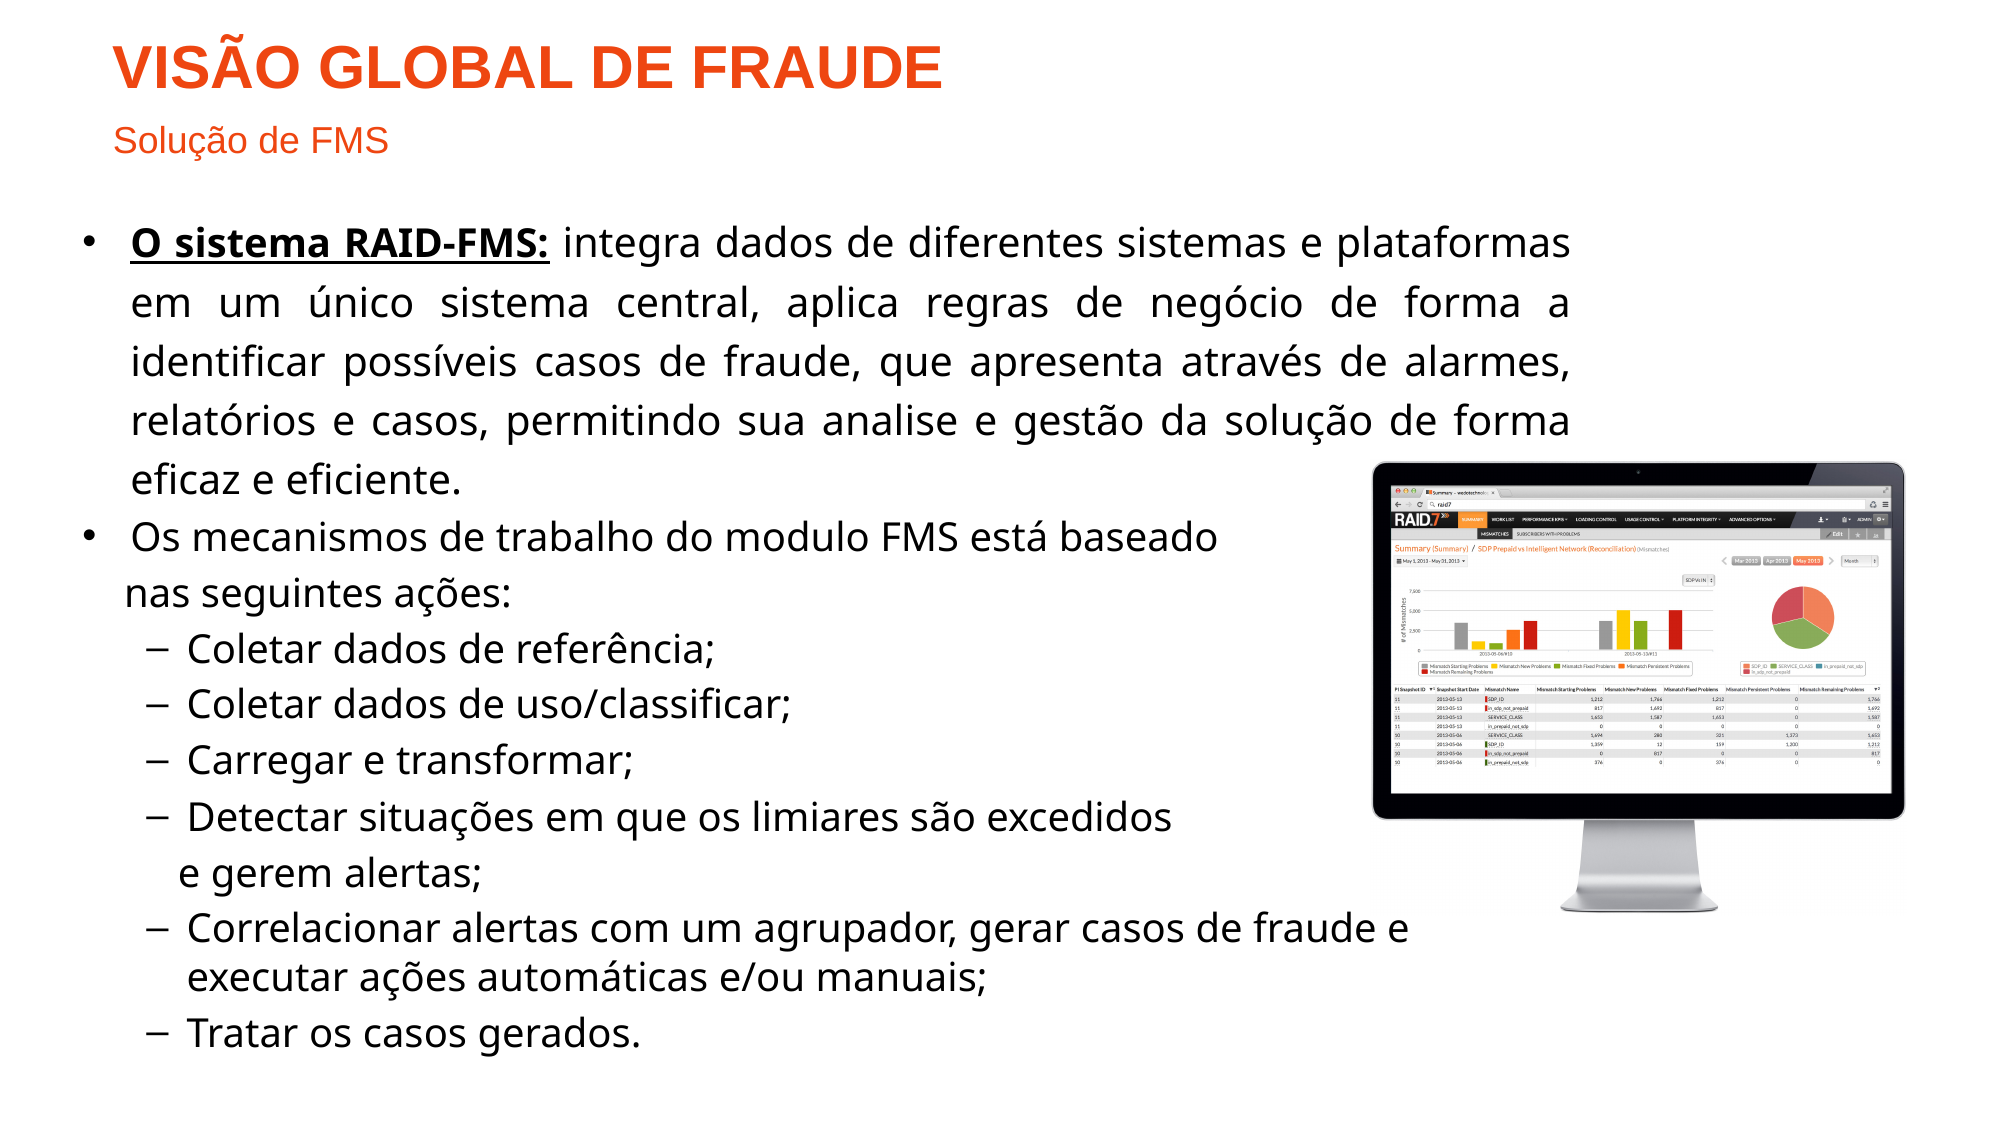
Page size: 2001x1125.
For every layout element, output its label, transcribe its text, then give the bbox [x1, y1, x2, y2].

text_box O sistema RAID-FMS: integra dados de diferentes sistemas e plataformas em um único sistema central, aplica regras de negócio de forma a identificar possíveis casos de fraude, que apresenta através de alarmes, relatórios e casos, permitindo sua analise e gestão da solução de forma eficaz e eficiente. Os mecanismos de trabalho do modulo FMS está baseado nas seguintes ações: Coletar dados de referência; Coletar dados de uso/classificar; Carregar e transformar; Detectar situações em que os limiares são excedidos e gerem alertas; Correlacionar alertas com um agrupador, gerar casos de fraude e executar ações automáticas e/ou manuais; Tratar os casos gerados. [67, 199, 1587, 1066]
text_box Visão global de fraude [97, 28, 1866, 104]
text_box Solução de FMS [97, 104, 1867, 173]
picture [1370, 459, 1907, 916]
